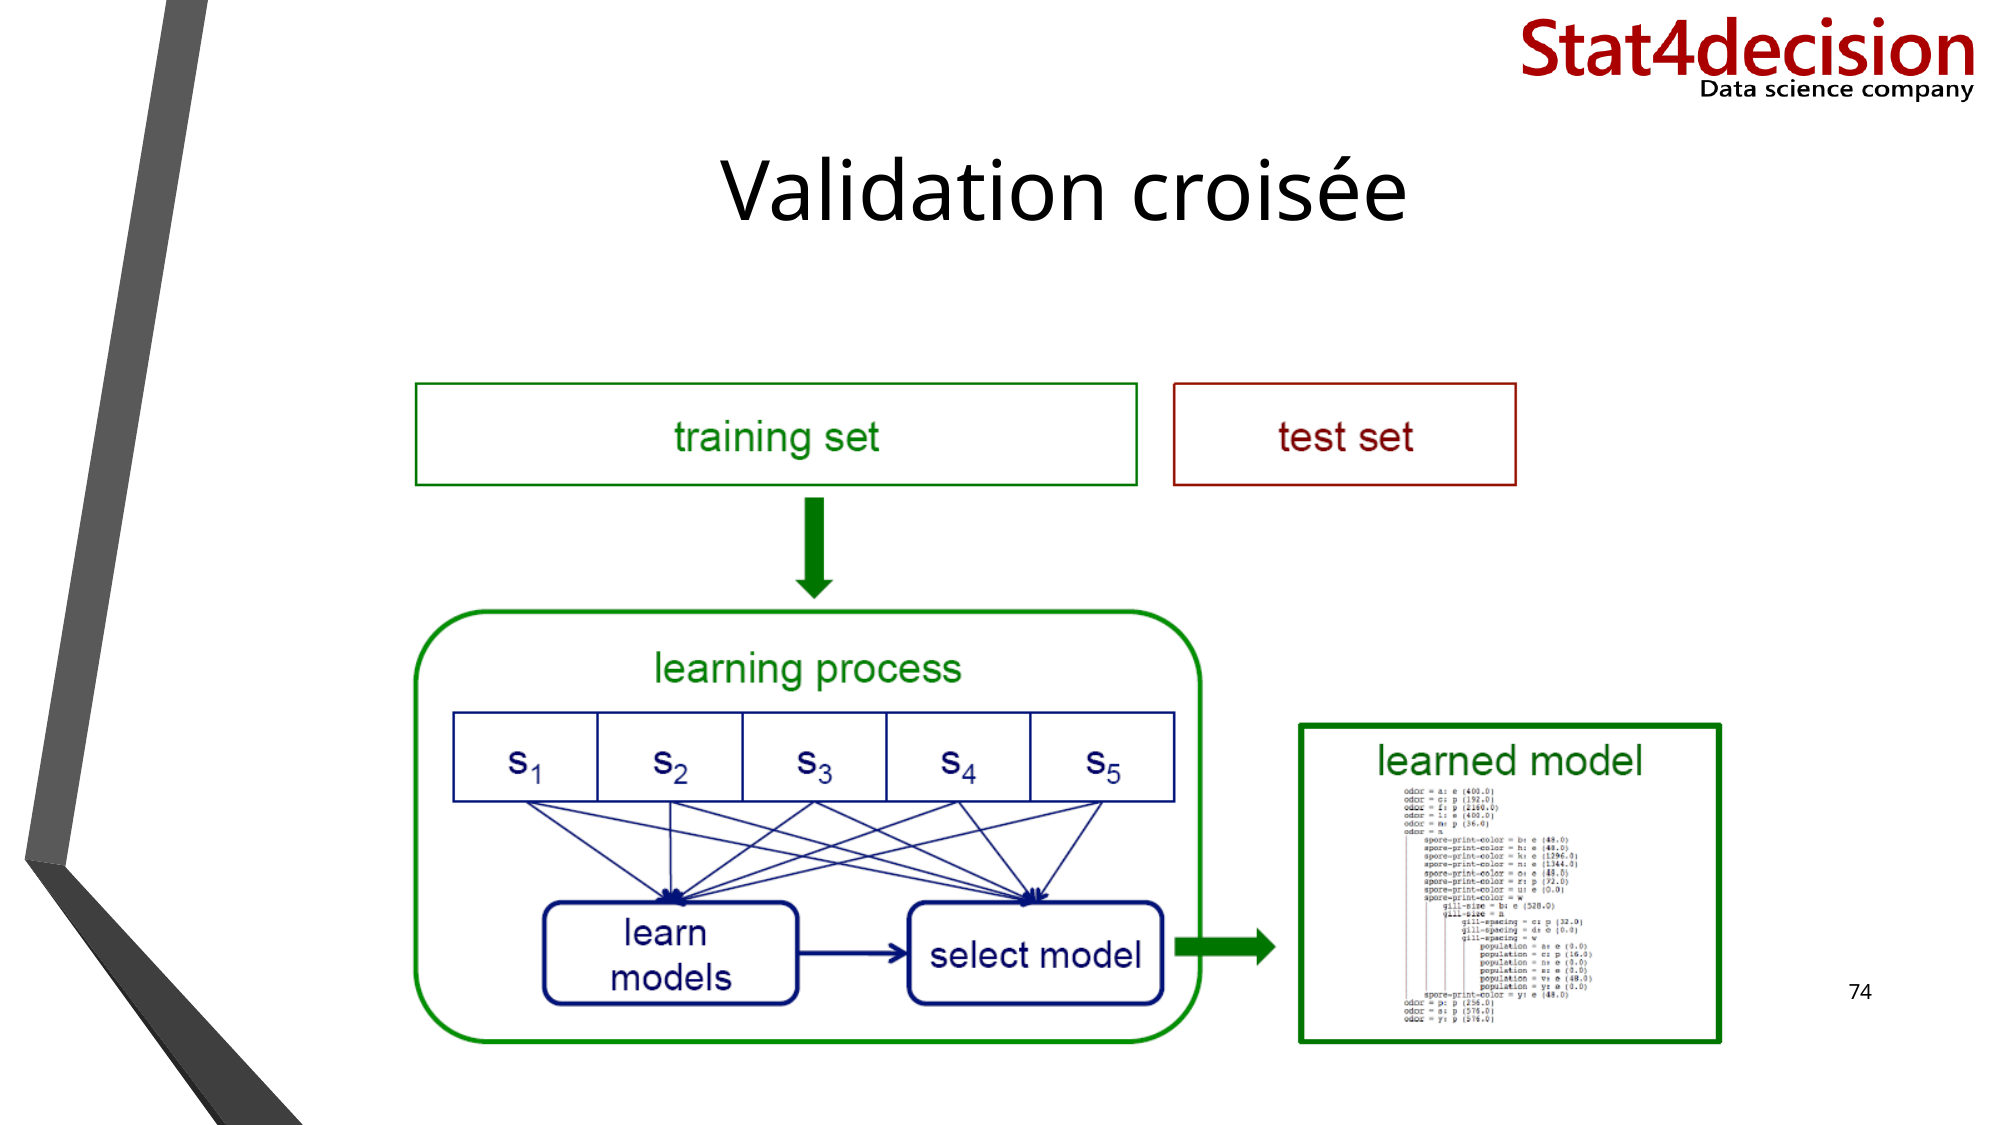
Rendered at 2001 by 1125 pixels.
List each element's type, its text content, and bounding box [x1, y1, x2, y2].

picture [394, 365, 1736, 1059]
title Validation croisée [243, 112, 1887, 263]
slide_number ‹#› [1796, 962, 1887, 1023]
picture [1520, 14, 1976, 104]
